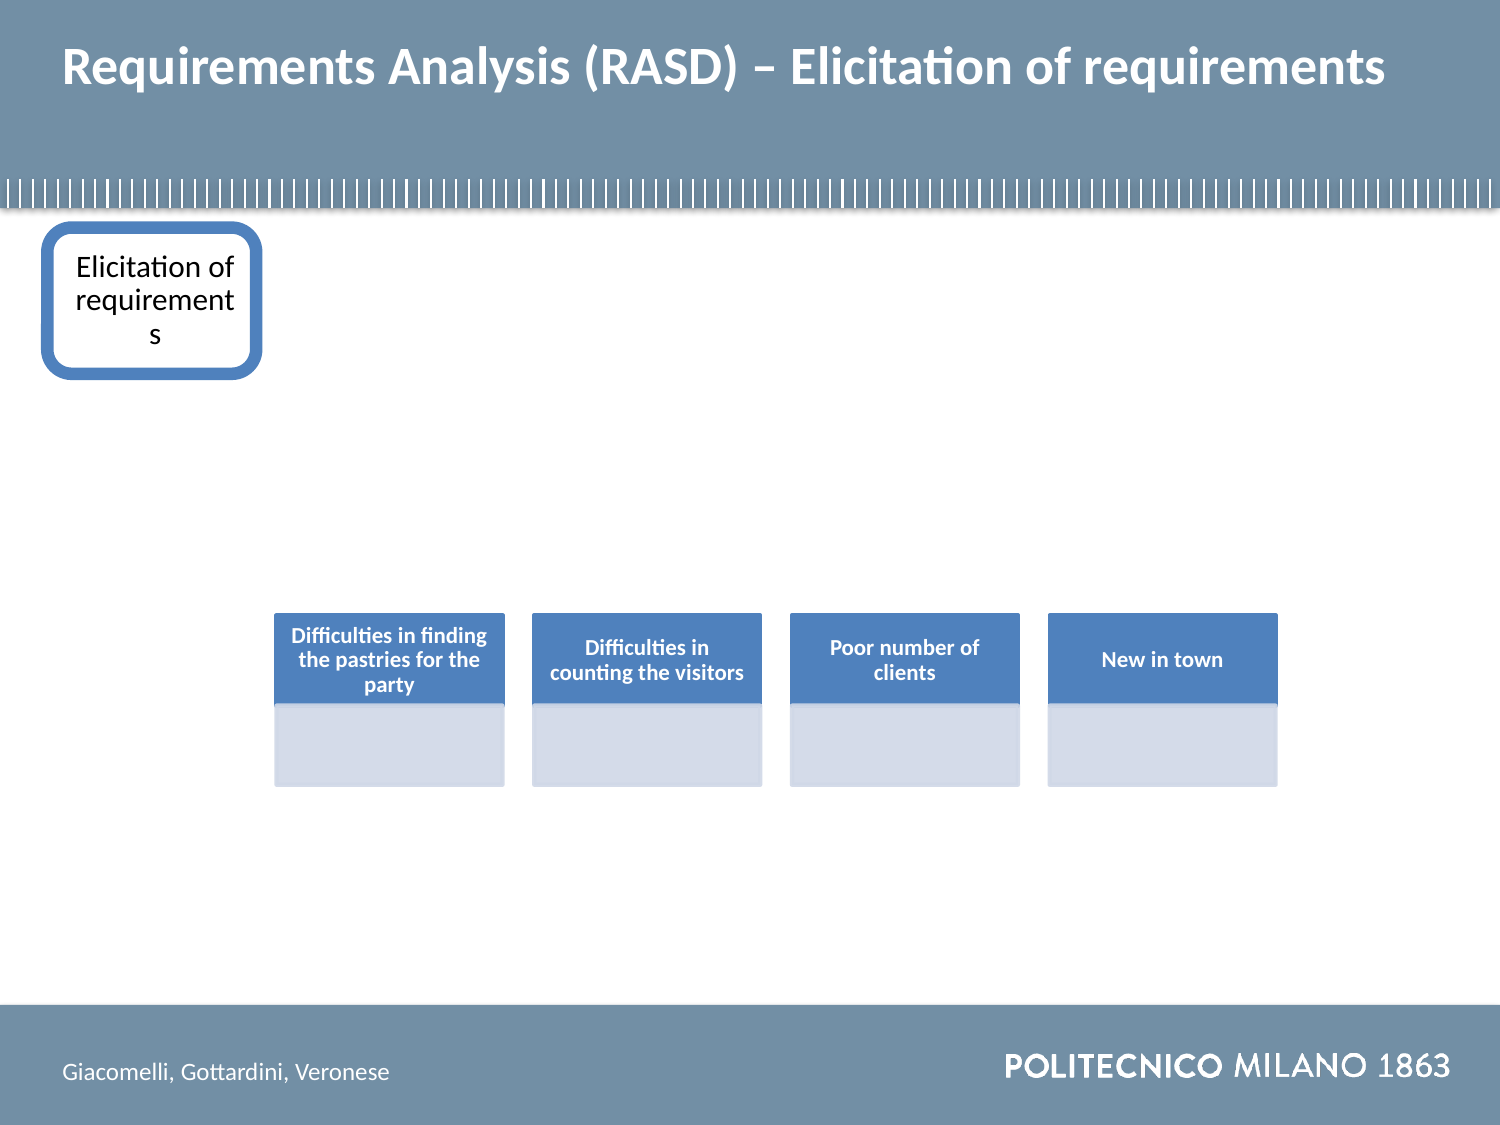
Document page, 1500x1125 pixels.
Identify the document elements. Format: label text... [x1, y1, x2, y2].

picture [999, 1041, 1456, 1089]
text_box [275, 366, 1277, 1034]
text_box Giacomelli, Gottardini, Veronese [47, 1047, 632, 1093]
text_box [72, 47, 1480, 186]
title Requirements Analysis (RASD) – Elicitation of requirements [47, 22, 1455, 161]
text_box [0, 168, 332, 472]
